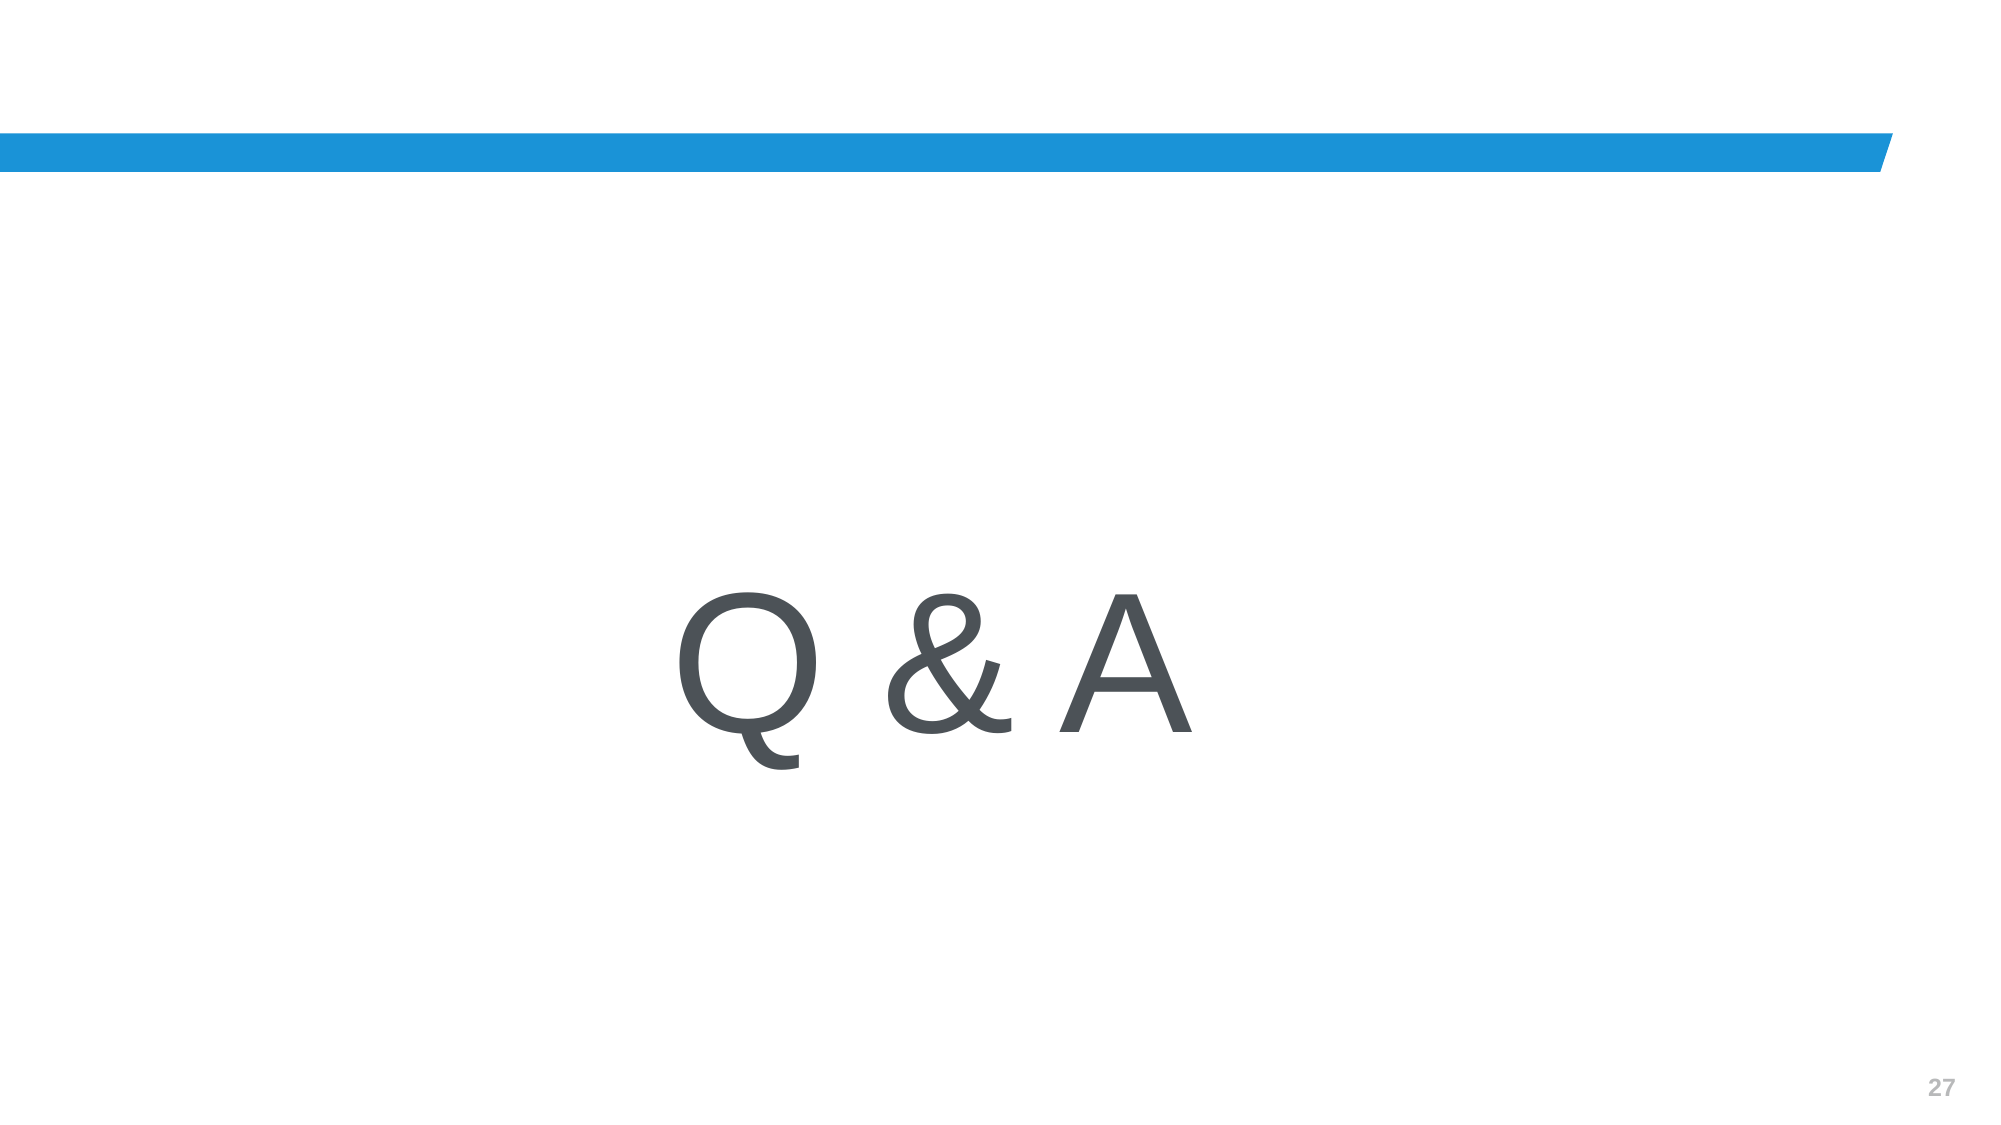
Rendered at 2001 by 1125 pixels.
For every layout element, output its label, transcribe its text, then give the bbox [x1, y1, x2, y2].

slide_number 26 [1909, 1056, 1971, 1117]
list Q & A [69, 210, 1794, 953]
